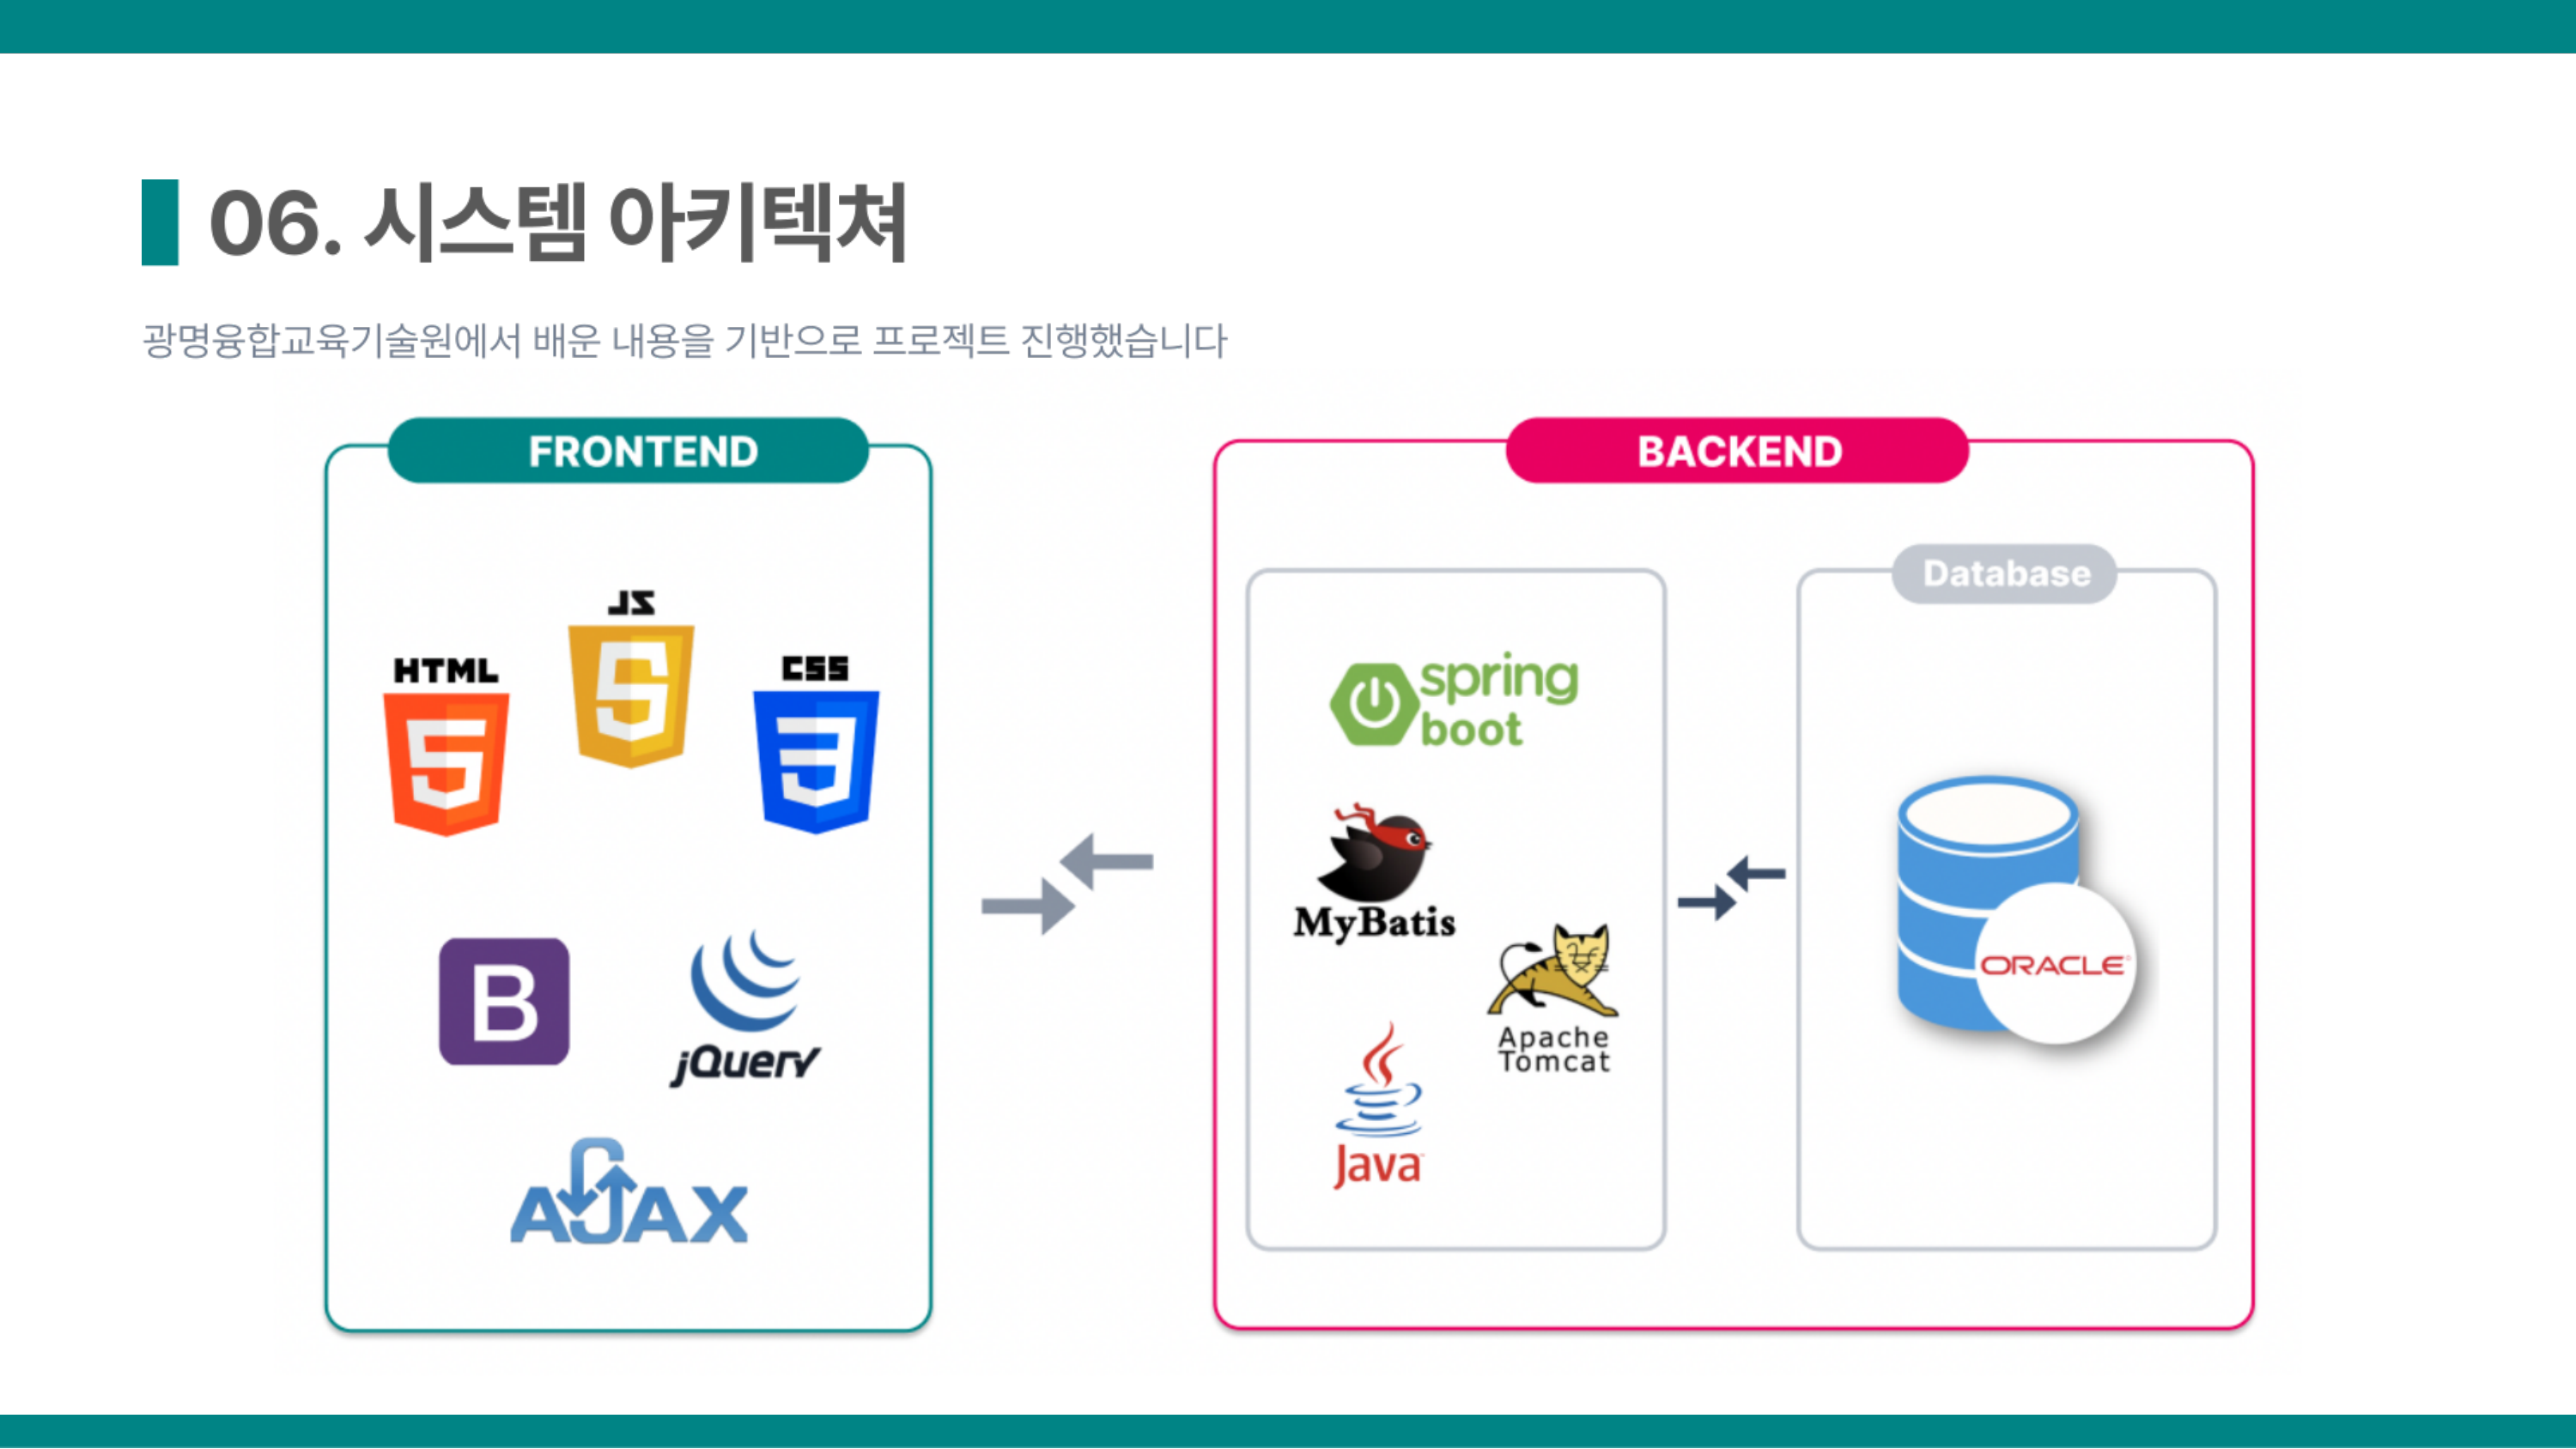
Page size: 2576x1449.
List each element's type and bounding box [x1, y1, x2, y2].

picture [194, 149, 945, 304]
text_box [0, 1414, 2576, 1449]
text_box [142, 179, 179, 268]
picture [136, 306, 1247, 379]
text_box [273, 368, 2303, 1376]
text_box [0, 0, 2576, 56]
